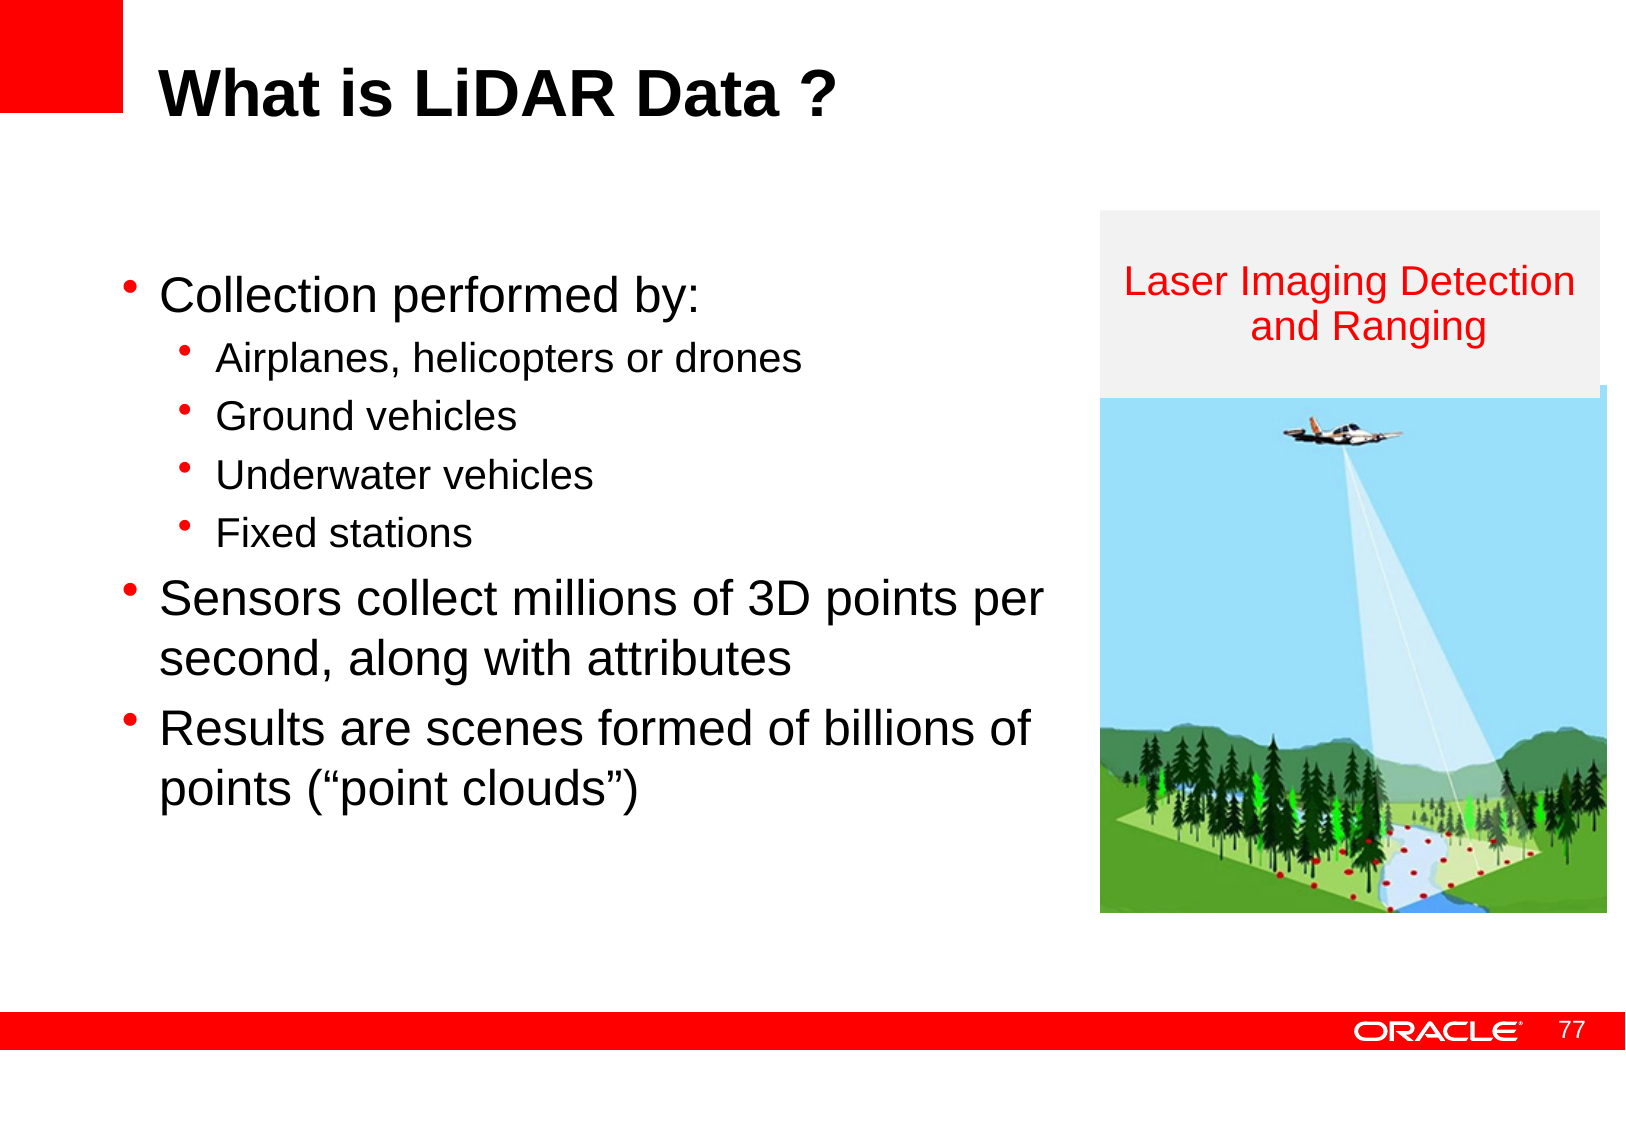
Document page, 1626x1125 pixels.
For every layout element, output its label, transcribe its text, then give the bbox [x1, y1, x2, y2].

list Collection performed by: Airplanes, helicopters or drones Ground vehicles Underwater vehicles Fixed stations Sensors collect millions of 3D points per second, along with attributes Results are scenes formed of billions of points (“point clouds”) [121, 262, 1101, 976]
picture [0, 0, 123, 113]
title What is LiDAR Data ? [157, 49, 1506, 205]
picture [1099, 385, 1607, 913]
picture [0, 1012, 1625, 1050]
text_box Laser Imaging Detection and Ranging [1100, 210, 1600, 383]
